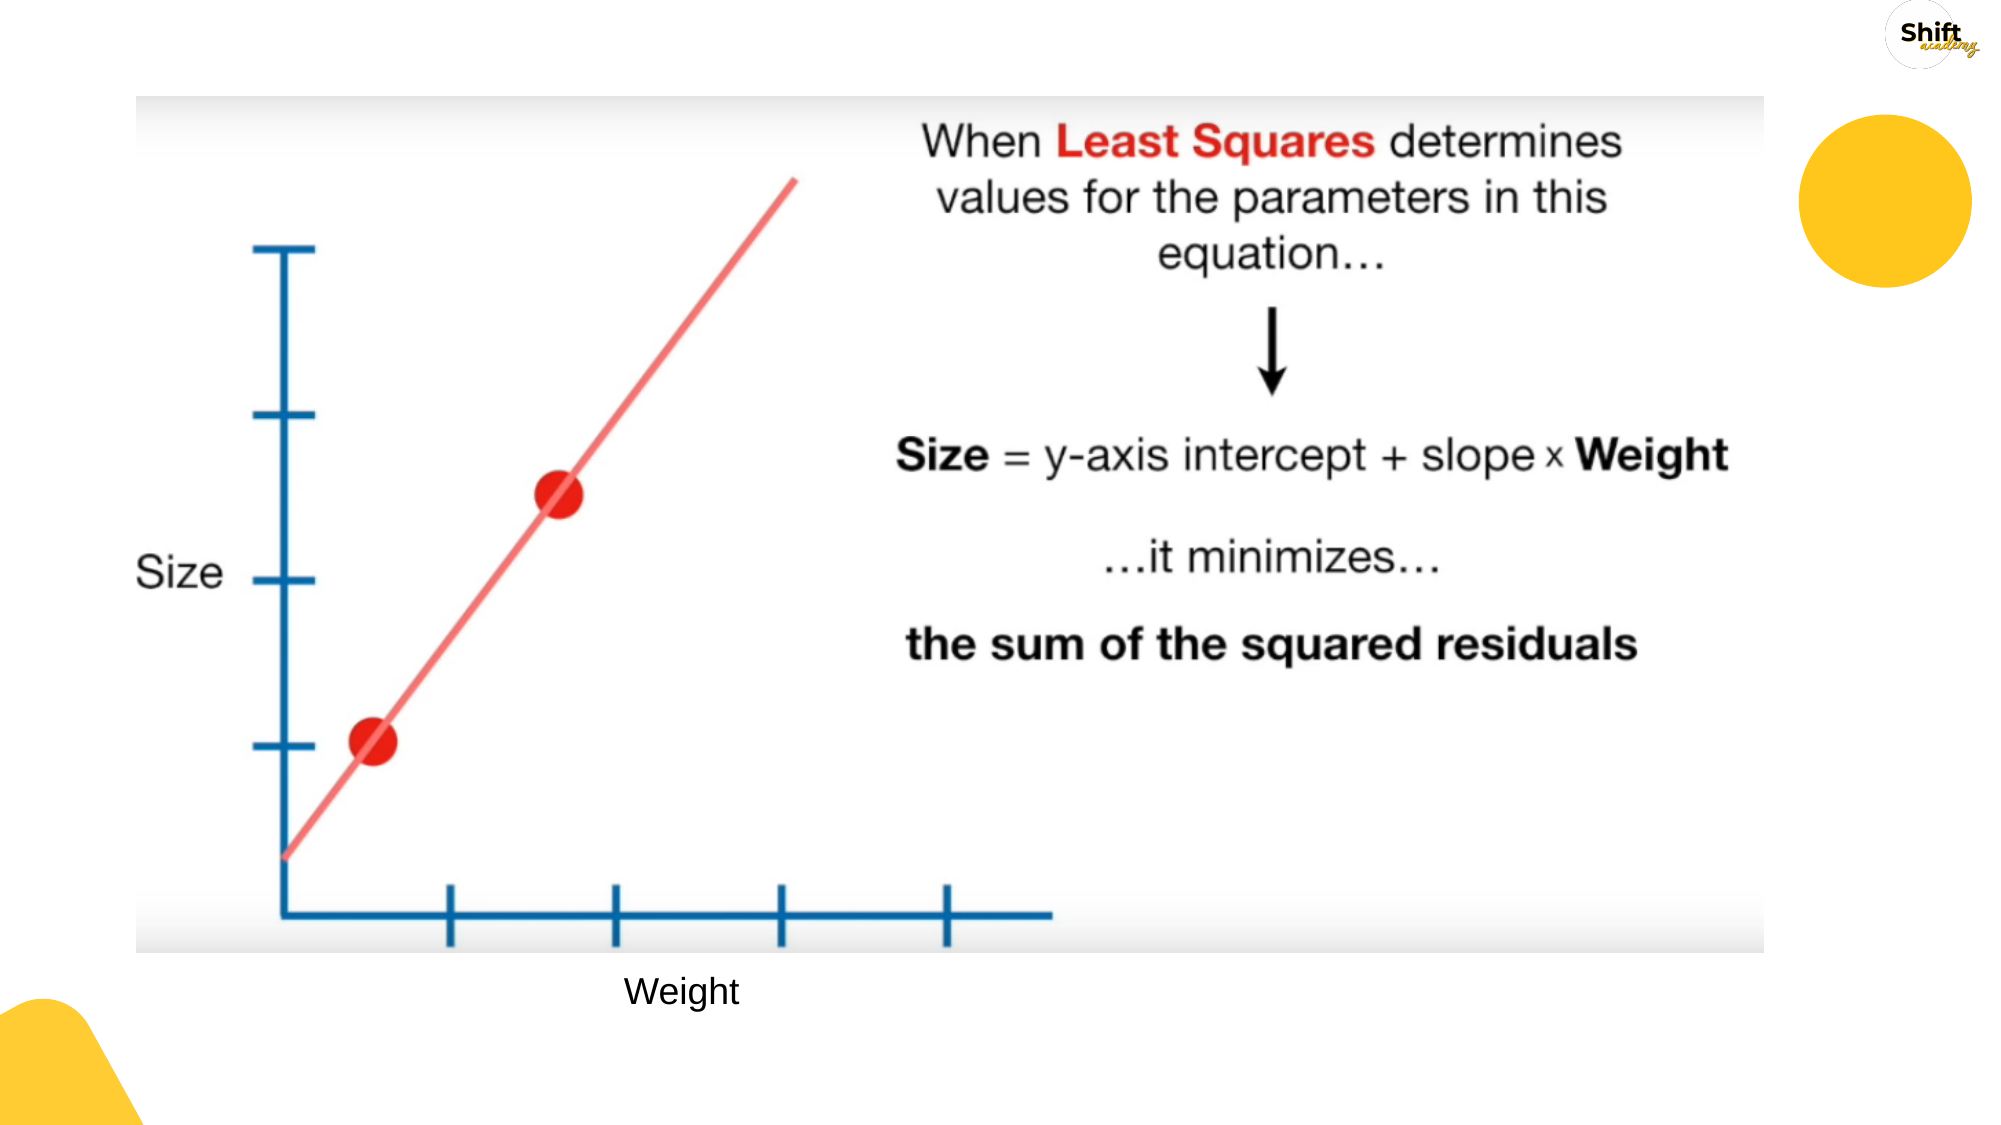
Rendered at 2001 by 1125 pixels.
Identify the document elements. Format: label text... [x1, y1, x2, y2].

text_box [69, 67, 1504, 298]
text_box Weight [608, 962, 899, 1030]
picture [136, 96, 1764, 954]
text_box [0, 998, 144, 1125]
picture [1884, 0, 1988, 70]
text_box [1798, 114, 1972, 288]
